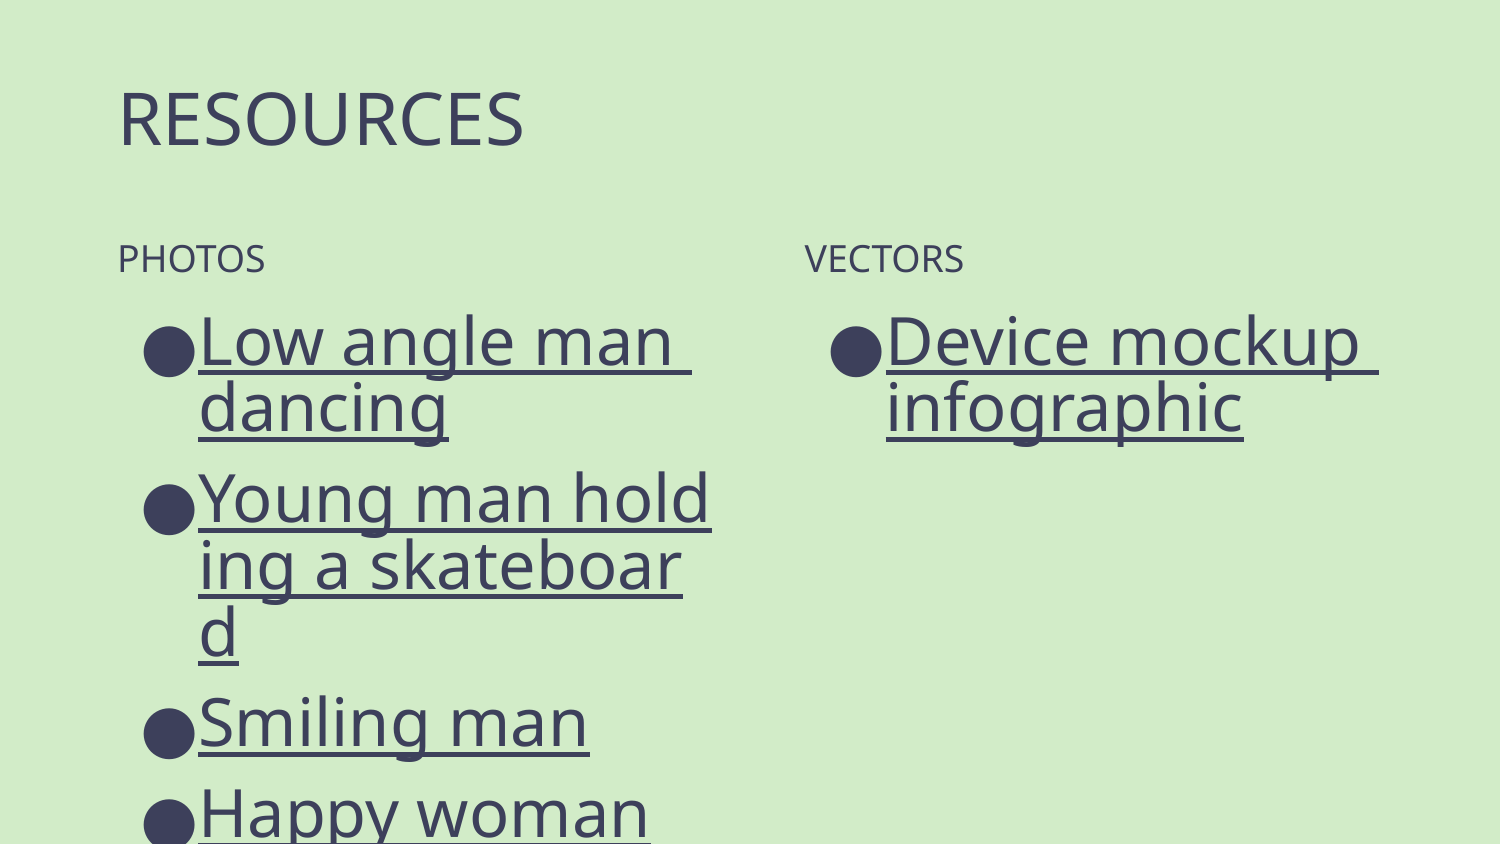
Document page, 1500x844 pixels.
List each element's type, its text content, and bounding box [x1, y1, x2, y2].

subtitle Device mockup infographic [804, 298, 1405, 672]
title RESOURCES [116, 72, 1383, 167]
subtitle VECTORS [804, 225, 1405, 280]
subtitle Low angle man dancing Young man holding a skateboard Smiling man Happy woman Boy expressing his happiness Smiley woman Portrait woman with sunglasses Front view female working [116, 298, 717, 672]
subtitle PHOTOS [116, 225, 717, 280]
